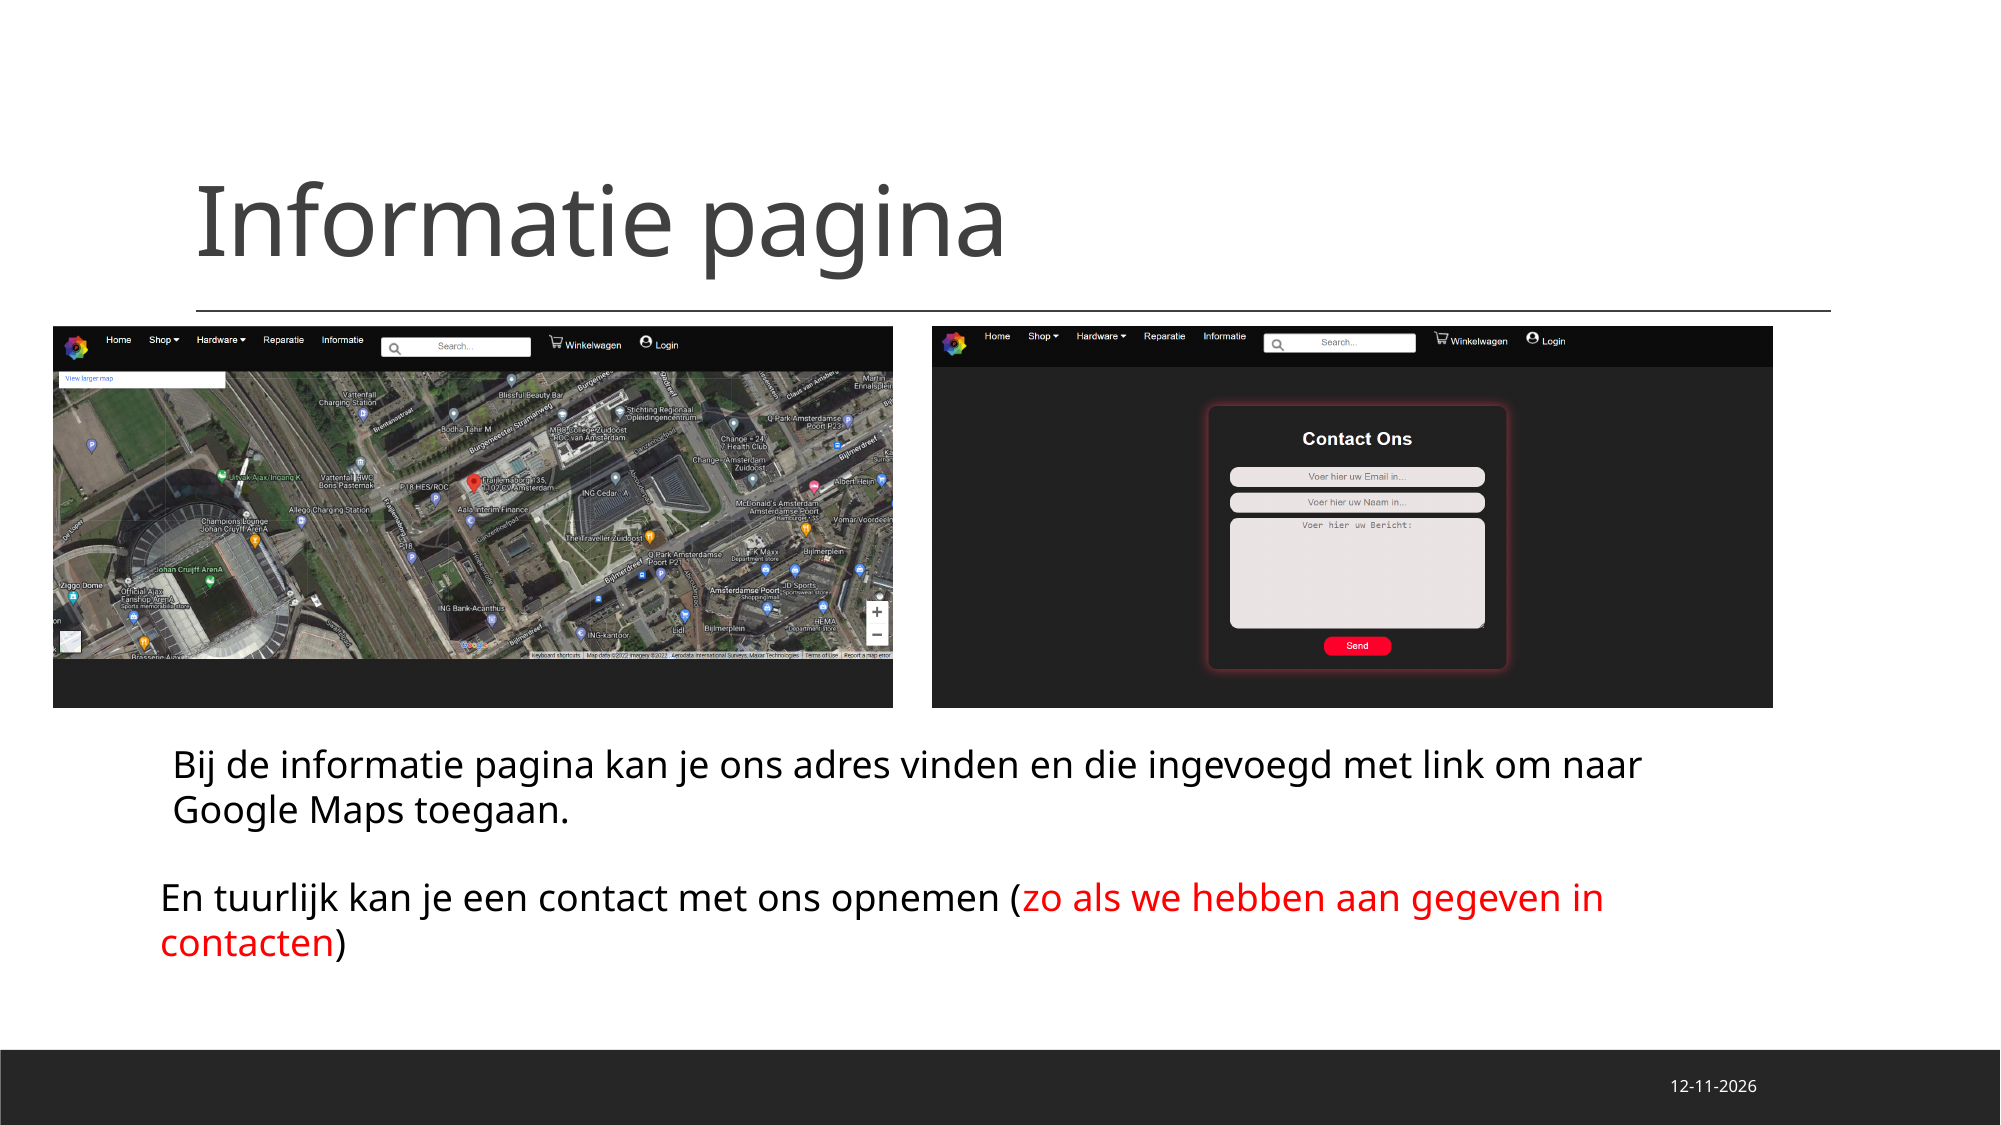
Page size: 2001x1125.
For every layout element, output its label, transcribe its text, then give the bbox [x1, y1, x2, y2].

title Informatie pagina [180, 47, 1830, 285]
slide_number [1348, 1057, 1773, 1118]
text_box En tuurlijk kan je een contact met ons opnemen (zo als we hebben aan gegeven in contacten) [145, 866, 1731, 972]
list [52, 325, 893, 708]
text_box Bij de informatie pagina kan je ons adres vinden en die ingevoegd met link om naar Google Maps toegaan. [157, 733, 1687, 839]
picture [932, 325, 1773, 708]
